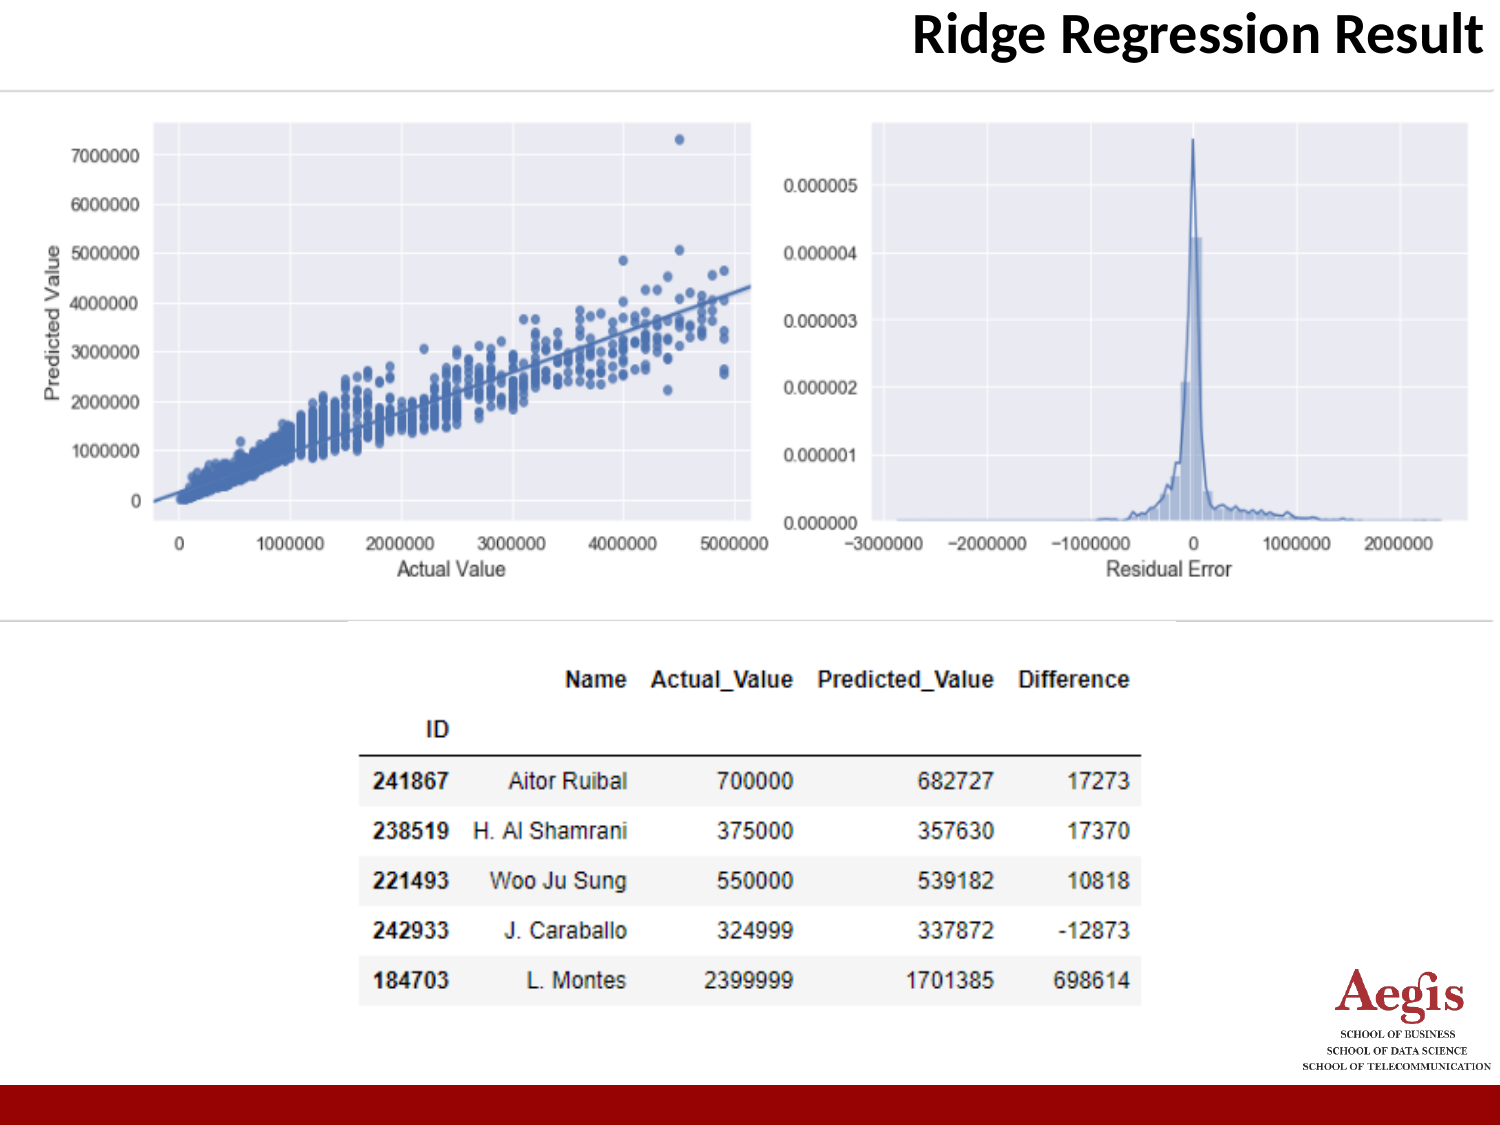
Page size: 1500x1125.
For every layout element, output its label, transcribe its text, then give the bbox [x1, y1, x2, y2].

table_header Ridge Regression Result [1, 4, 1499, 89]
picture [0, 89, 1500, 1010]
picture [1303, 969, 1491, 1070]
